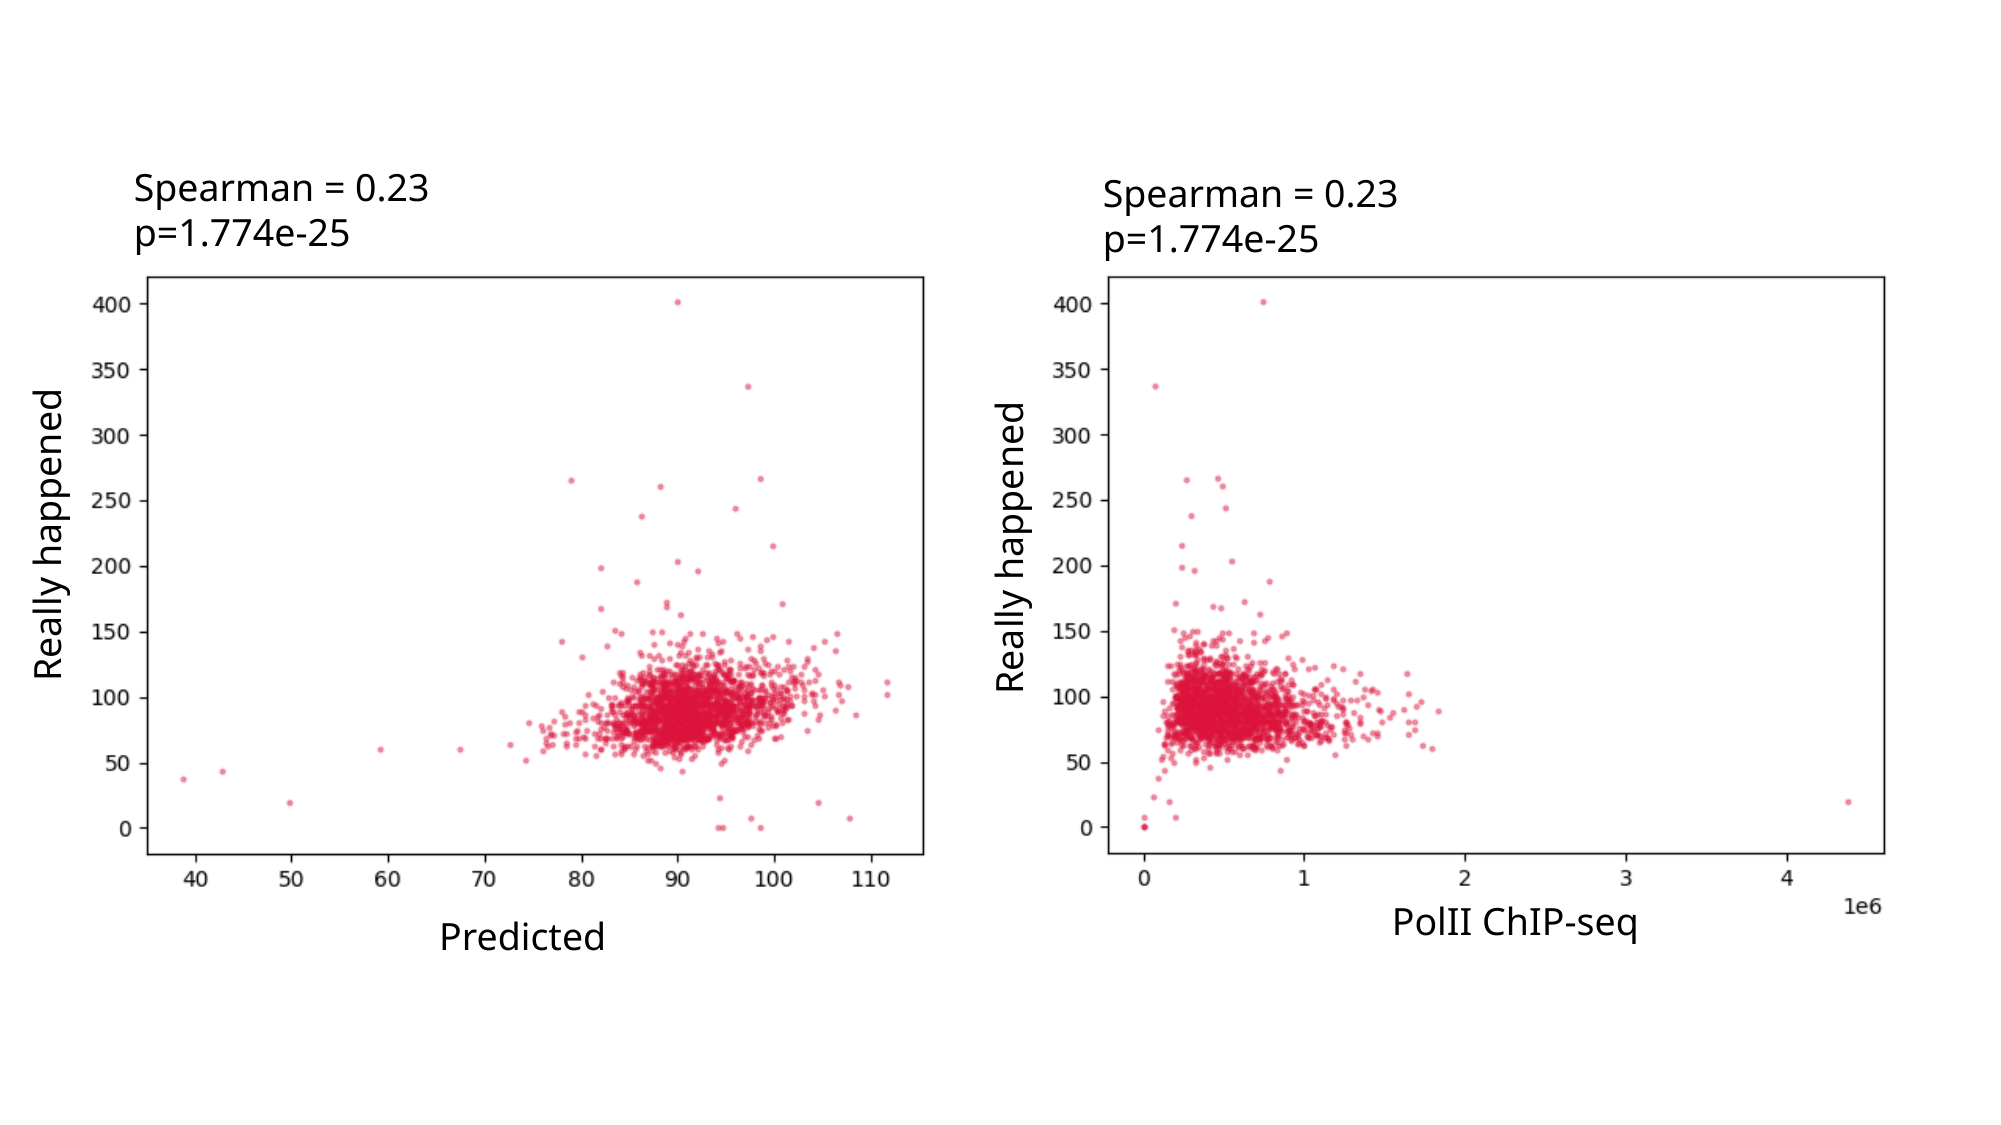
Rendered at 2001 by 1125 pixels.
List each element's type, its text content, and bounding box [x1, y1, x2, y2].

text_box Spearman = 0.23 p=1.774e-25 [1088, 162, 1414, 186]
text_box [16, 156, 1023, 966]
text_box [978, 186, 1984, 952]
